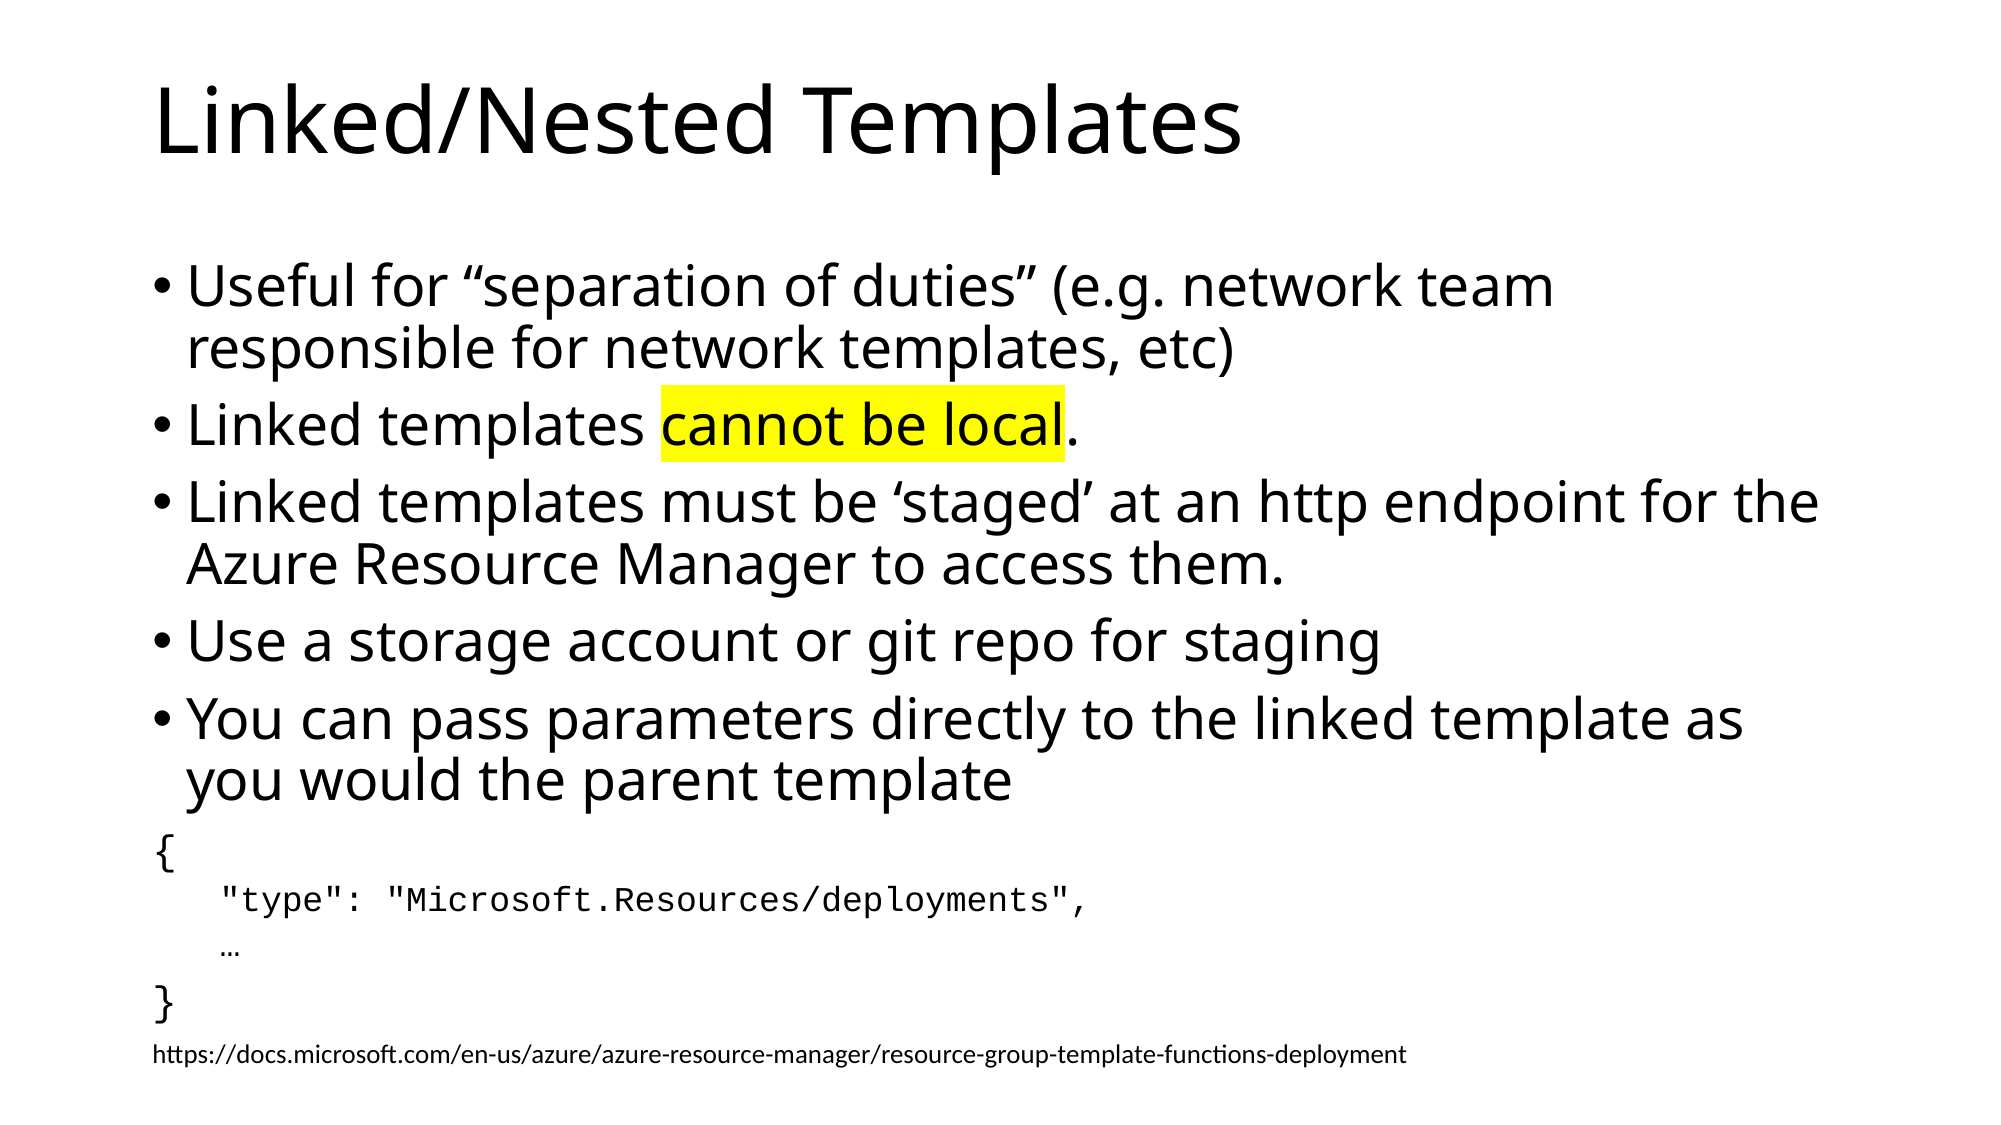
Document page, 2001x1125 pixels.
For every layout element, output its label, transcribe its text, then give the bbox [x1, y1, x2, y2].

title Linked/Nested Templates [137, 15, 1863, 233]
list Useful for “separation of duties” (e.g. network team responsible for network templates, etc) Linked templates cannot be local. Linked templates must be ‘staged’ at an http endpoint for the Azure Resource Manager to access them. Use a storage account or git repo for staging You can pass parameters directly to the linked template as you would the parent template { "type": "Microsoft.Resources/deployments", … } https://docs.microsoft.com/en-us/azure/azure-resource-manager/resource-group-template-functions-deployment [137, 250, 1863, 1079]
